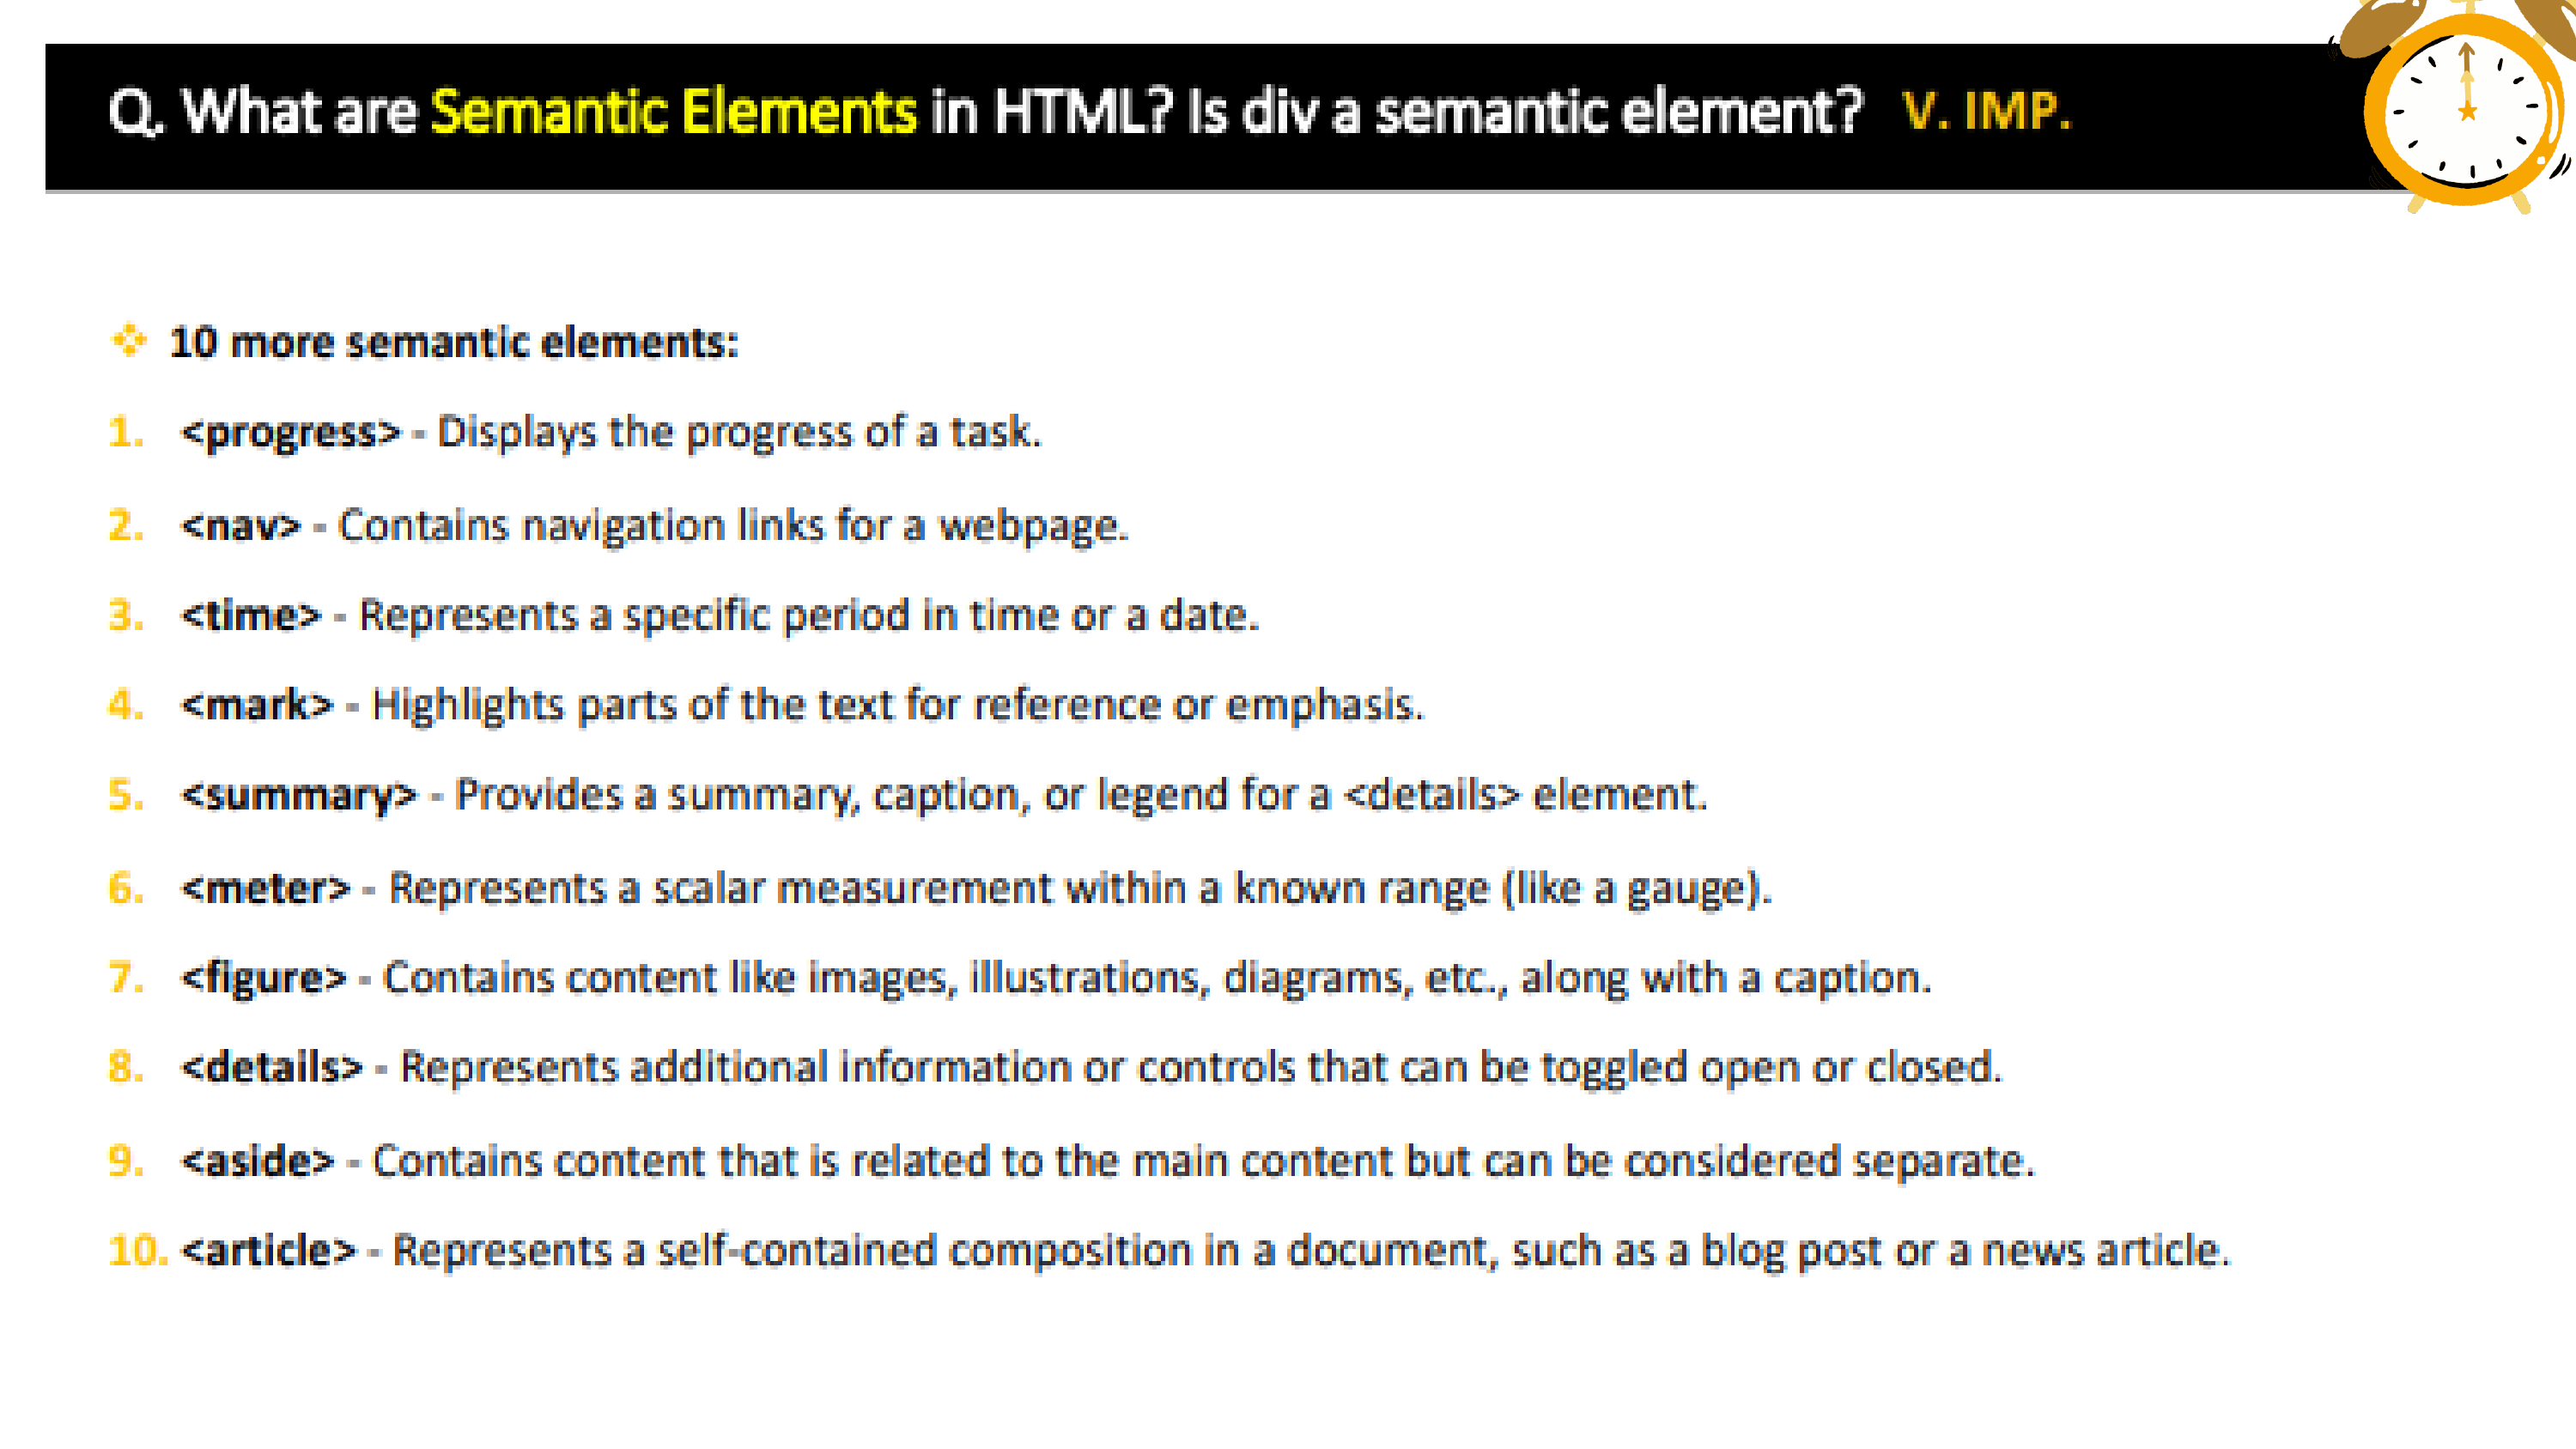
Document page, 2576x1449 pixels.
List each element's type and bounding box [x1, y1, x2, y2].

text_box [2327, 0, 2576, 215]
text_box [45, 44, 2509, 1384]
